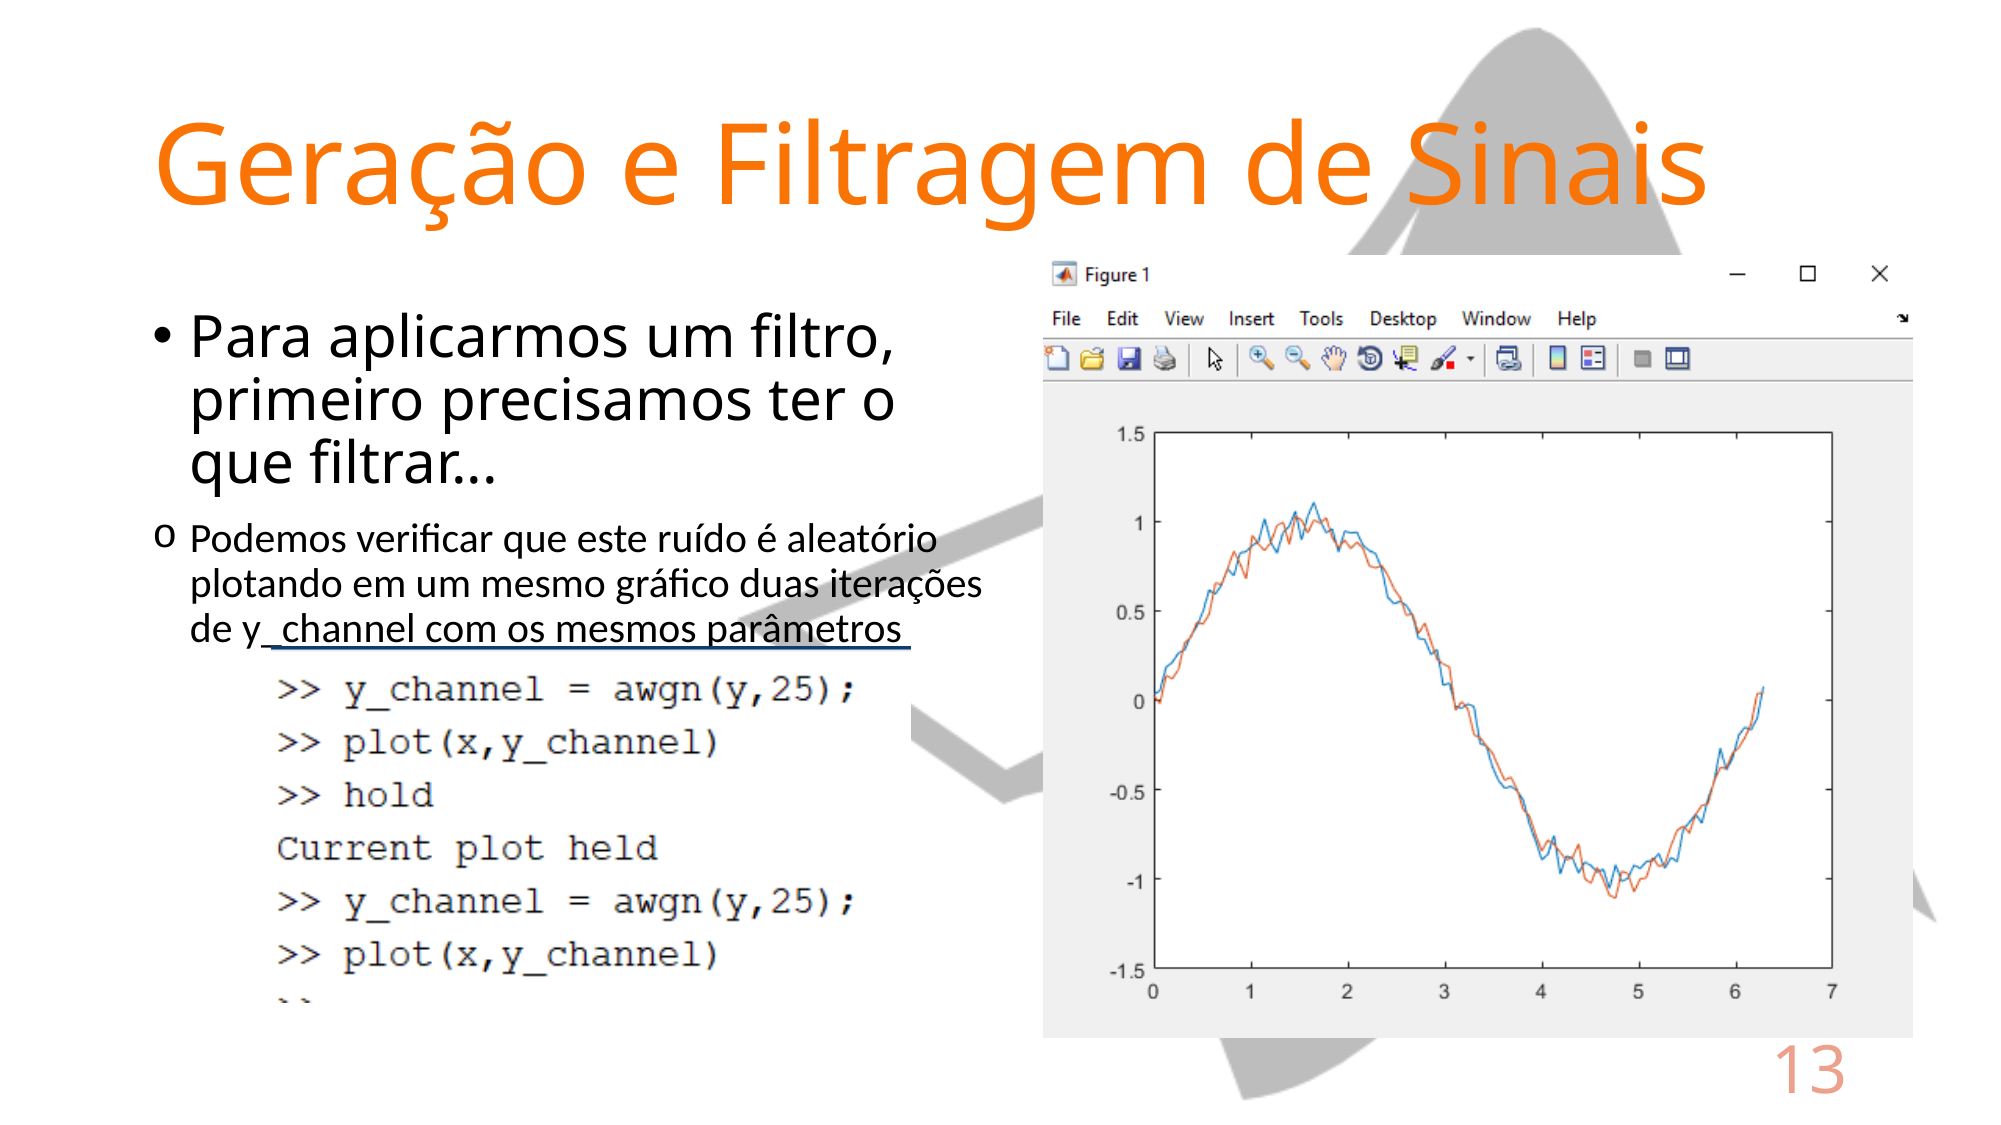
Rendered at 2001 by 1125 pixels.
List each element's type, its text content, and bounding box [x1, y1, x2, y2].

slide_number 13 [1412, 1042, 1863, 1103]
picture [271, 646, 911, 1003]
list Para aplicarmos um filtro, primeiro precisamos ter o que filtrar... Podemos verificar que este ruído é aleatório plotando em um mesmo gráfico duas iterações de y_channel com os mesmos parâmetros [137, 299, 1023, 562]
picture [1043, 255, 1913, 1038]
title Geração e Filtragem de Sinais [137, 59, 1863, 278]
